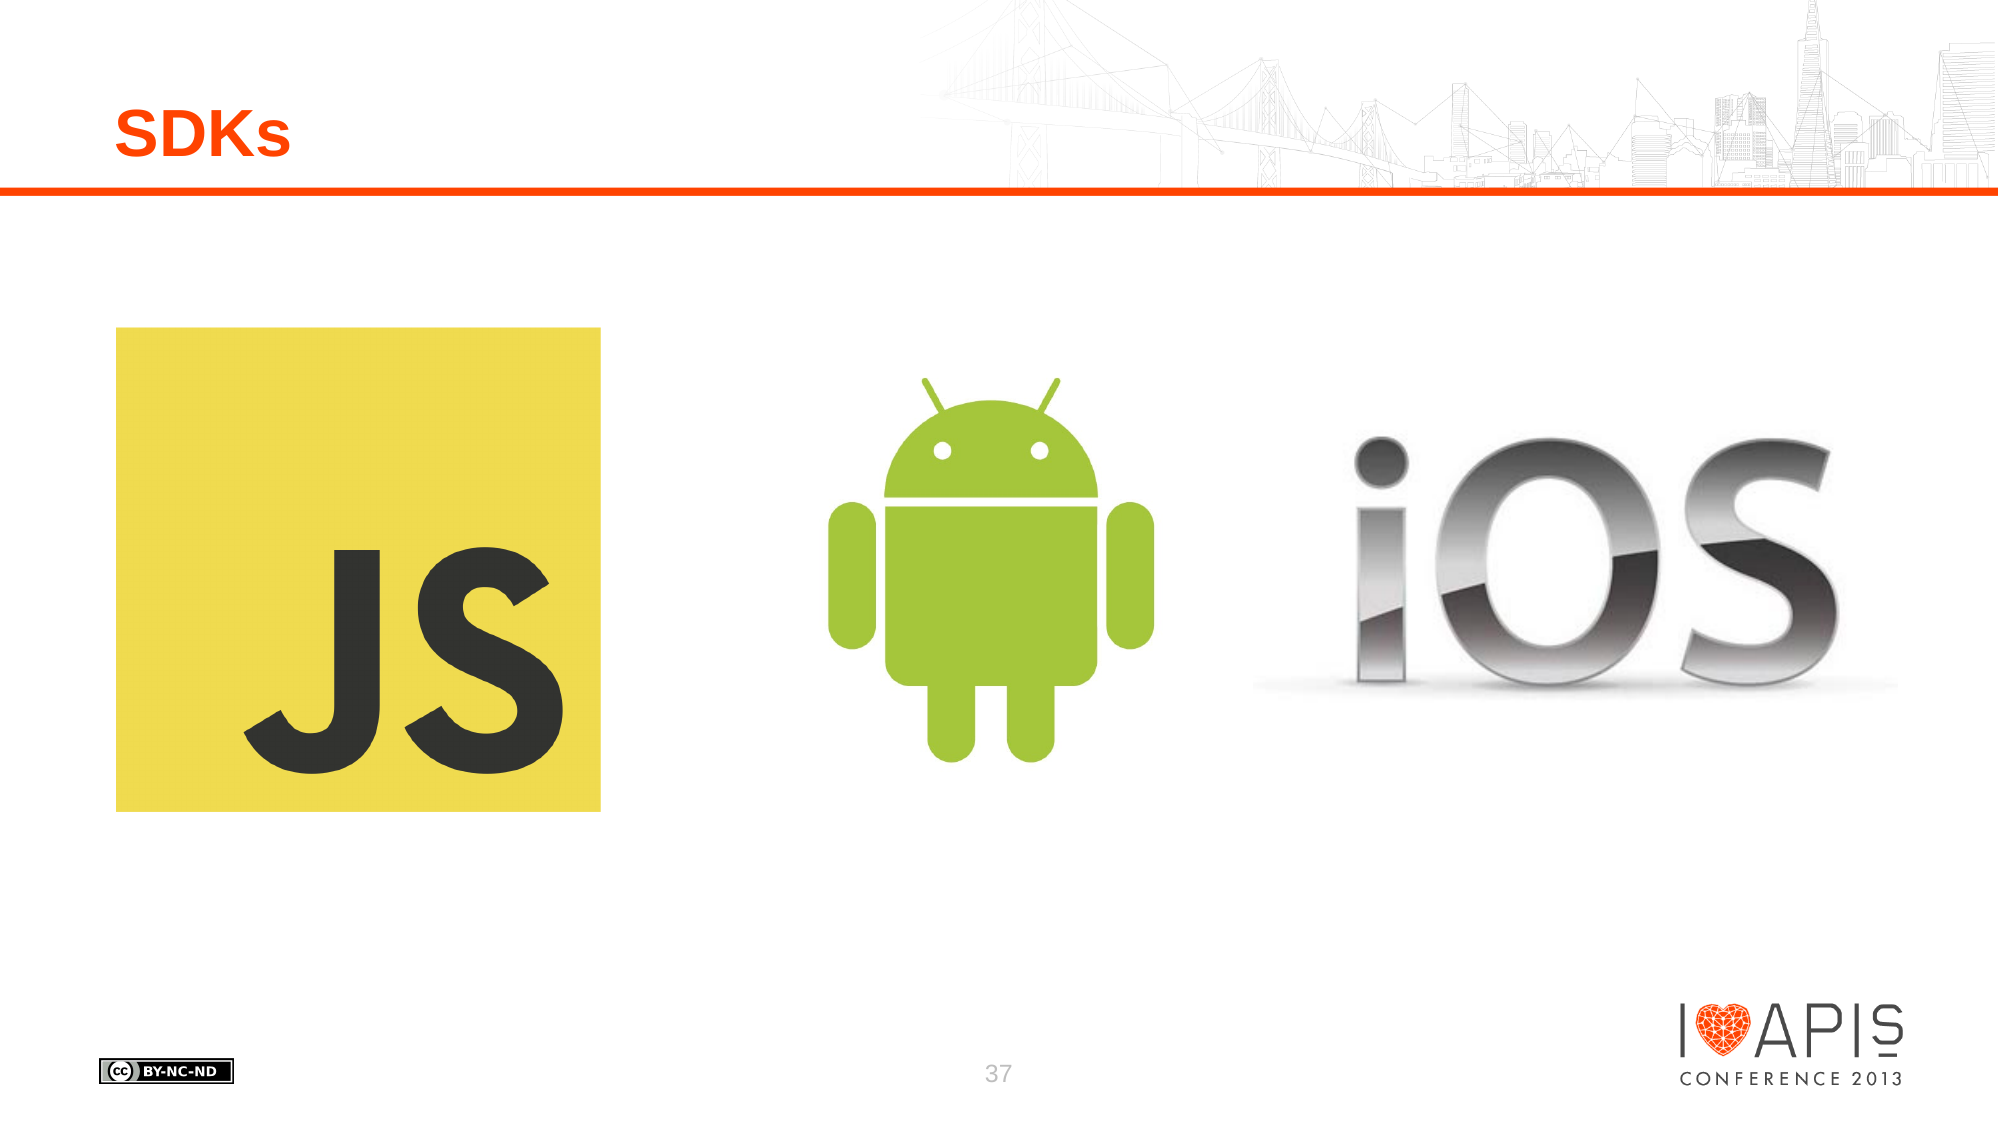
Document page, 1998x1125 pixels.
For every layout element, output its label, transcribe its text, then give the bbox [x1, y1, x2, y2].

title SDKs [99, 74, 1898, 186]
picture [0, 0, 1998, 1125]
slide_number 37 [765, 1042, 1233, 1102]
